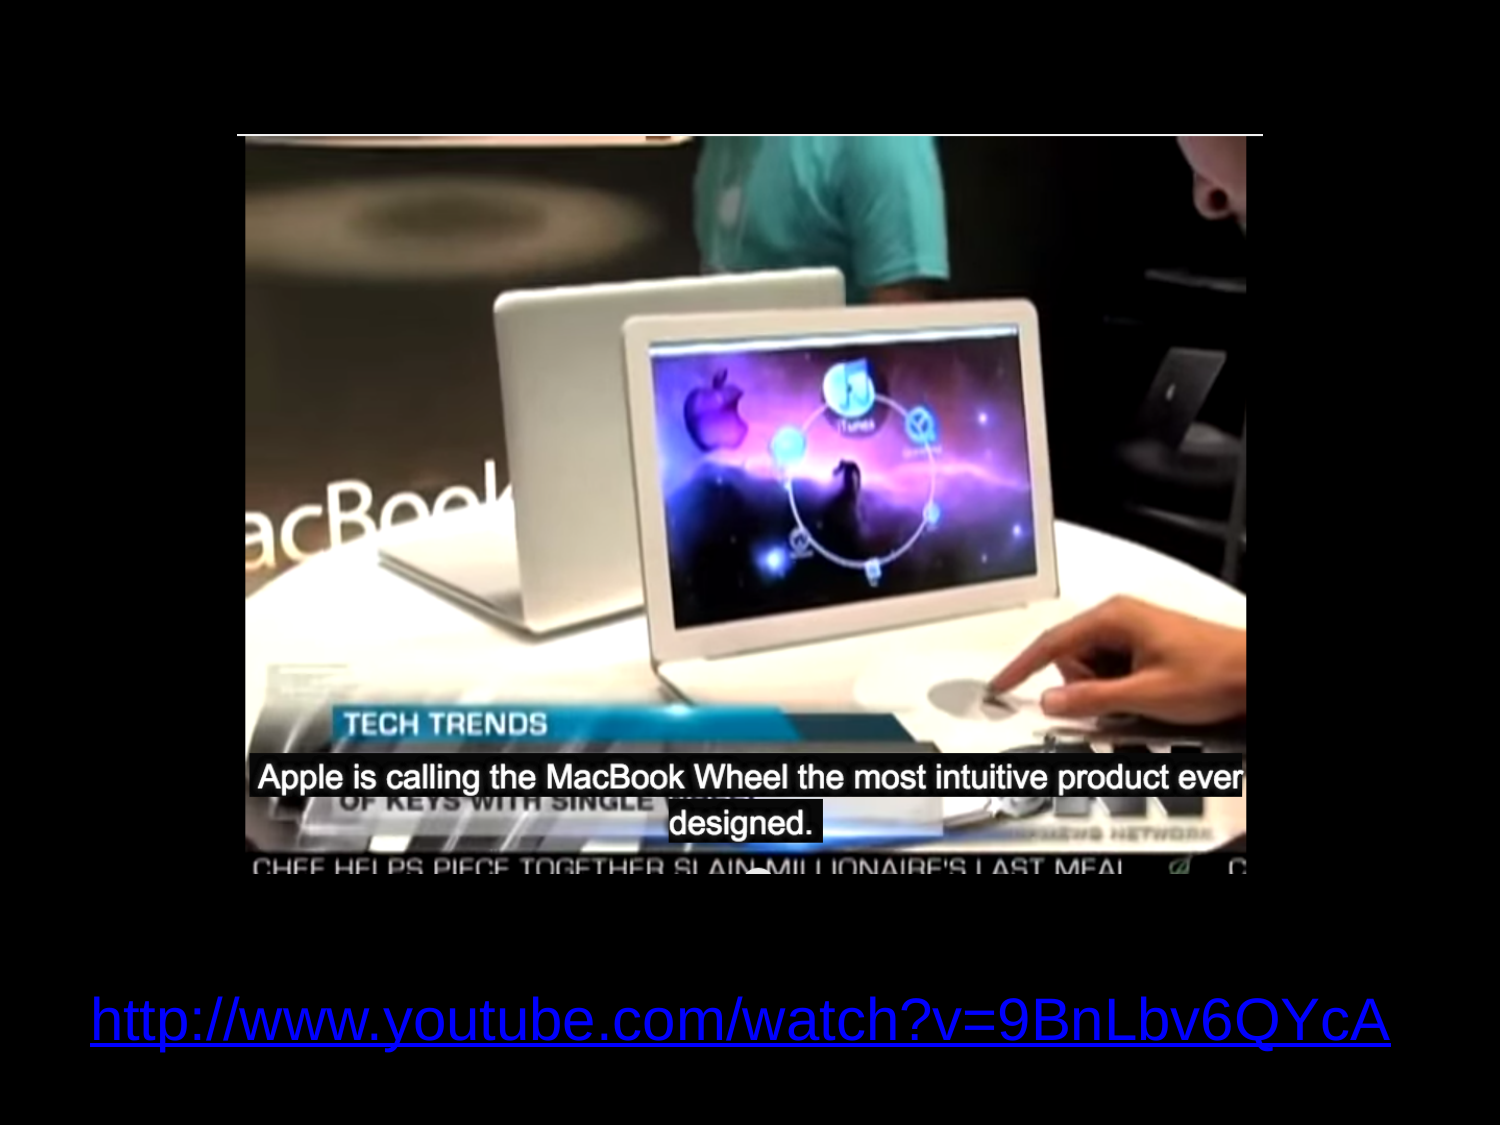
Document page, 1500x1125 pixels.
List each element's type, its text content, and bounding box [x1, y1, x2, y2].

list http://www.youtube.com/watch?v=9BnLbv6QYcA [75, 972, 1425, 1077]
picture [237, 133, 1263, 874]
